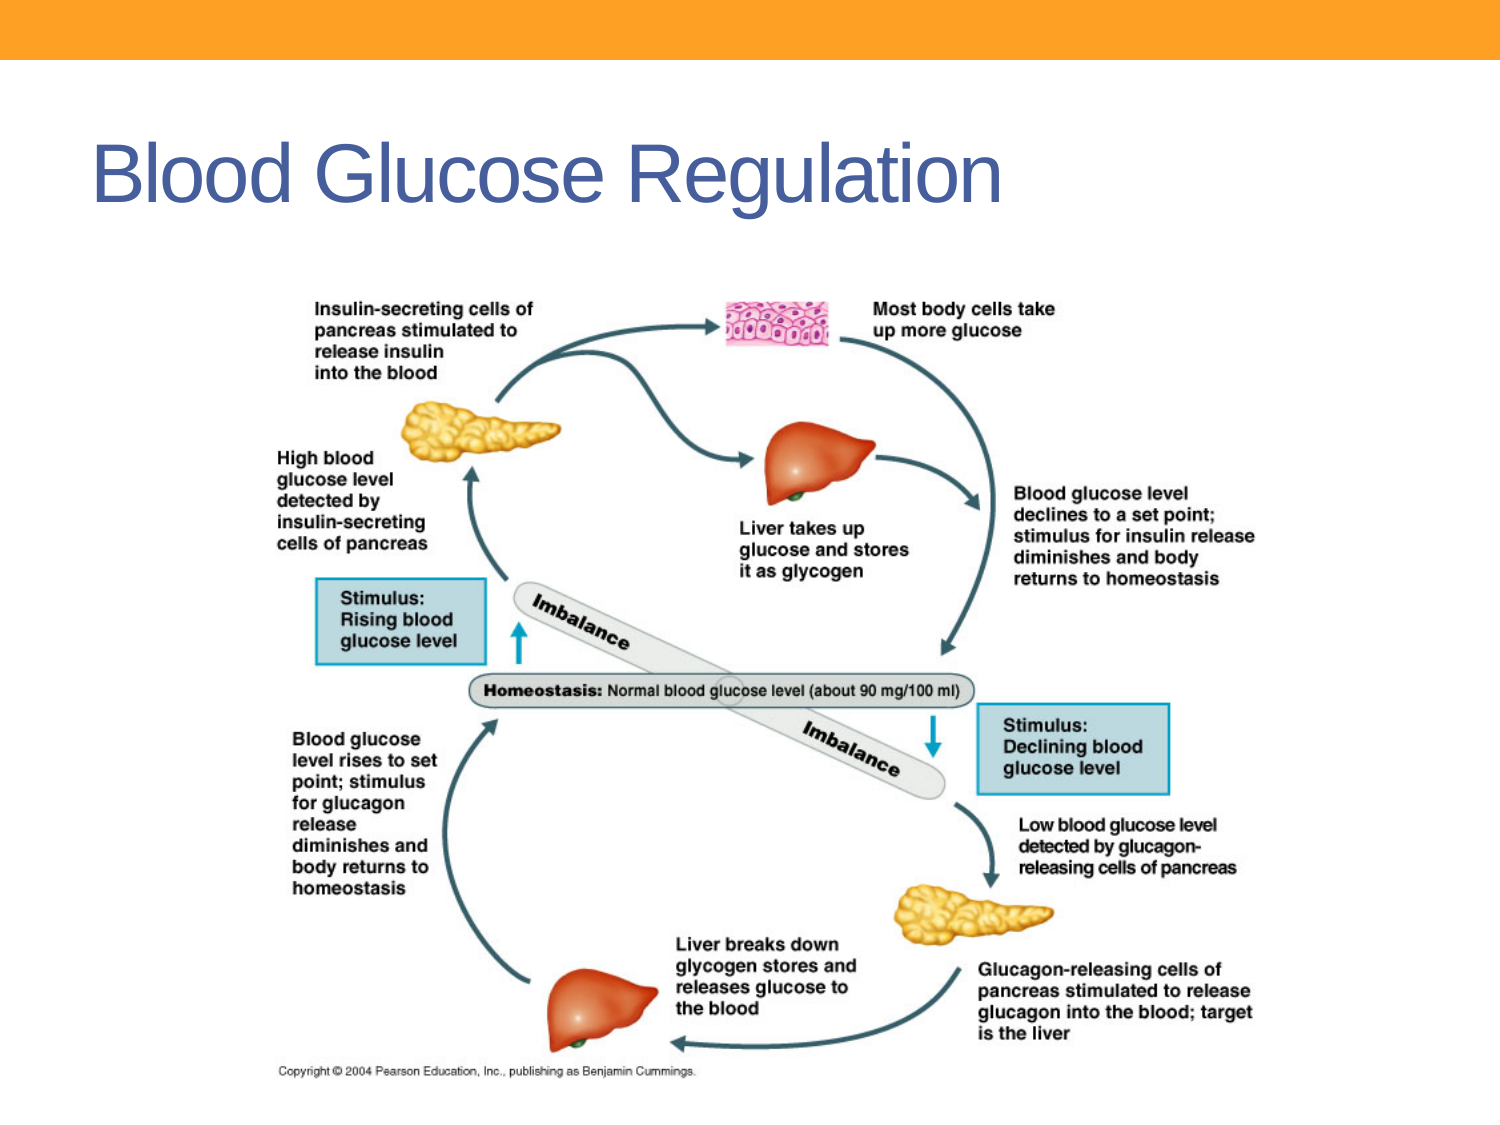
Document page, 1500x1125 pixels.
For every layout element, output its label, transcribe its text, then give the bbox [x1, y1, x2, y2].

picture [265, 290, 1269, 1089]
title Blood Glucose Regulation [75, 87, 1425, 250]
